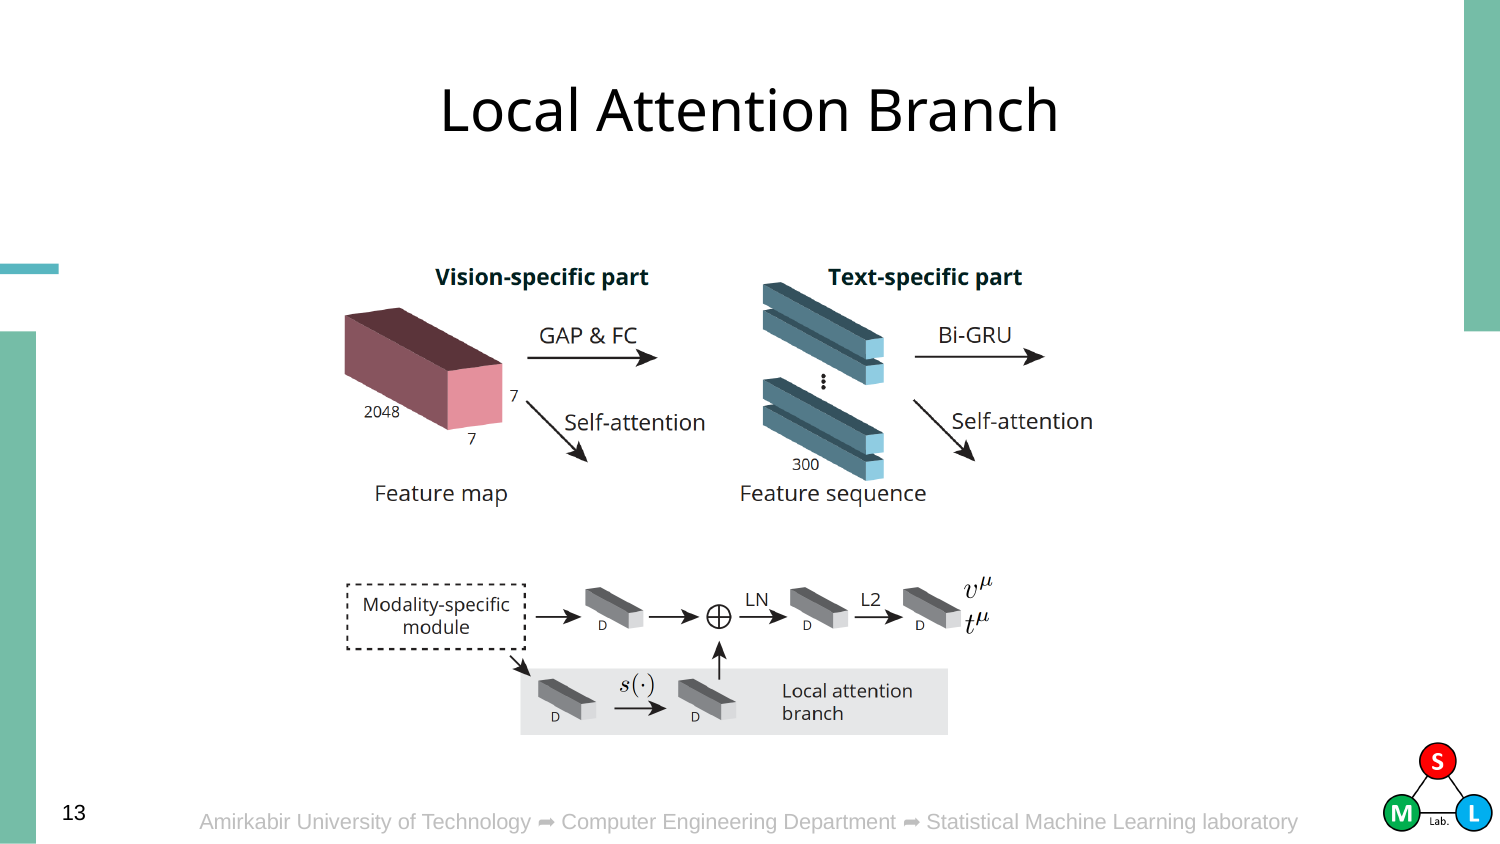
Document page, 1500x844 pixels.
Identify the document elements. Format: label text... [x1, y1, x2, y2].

title Local Attention Branch [124, 61, 1376, 156]
picture [340, 554, 1001, 743]
picture [1374, 737, 1500, 833]
picture [340, 256, 1099, 513]
